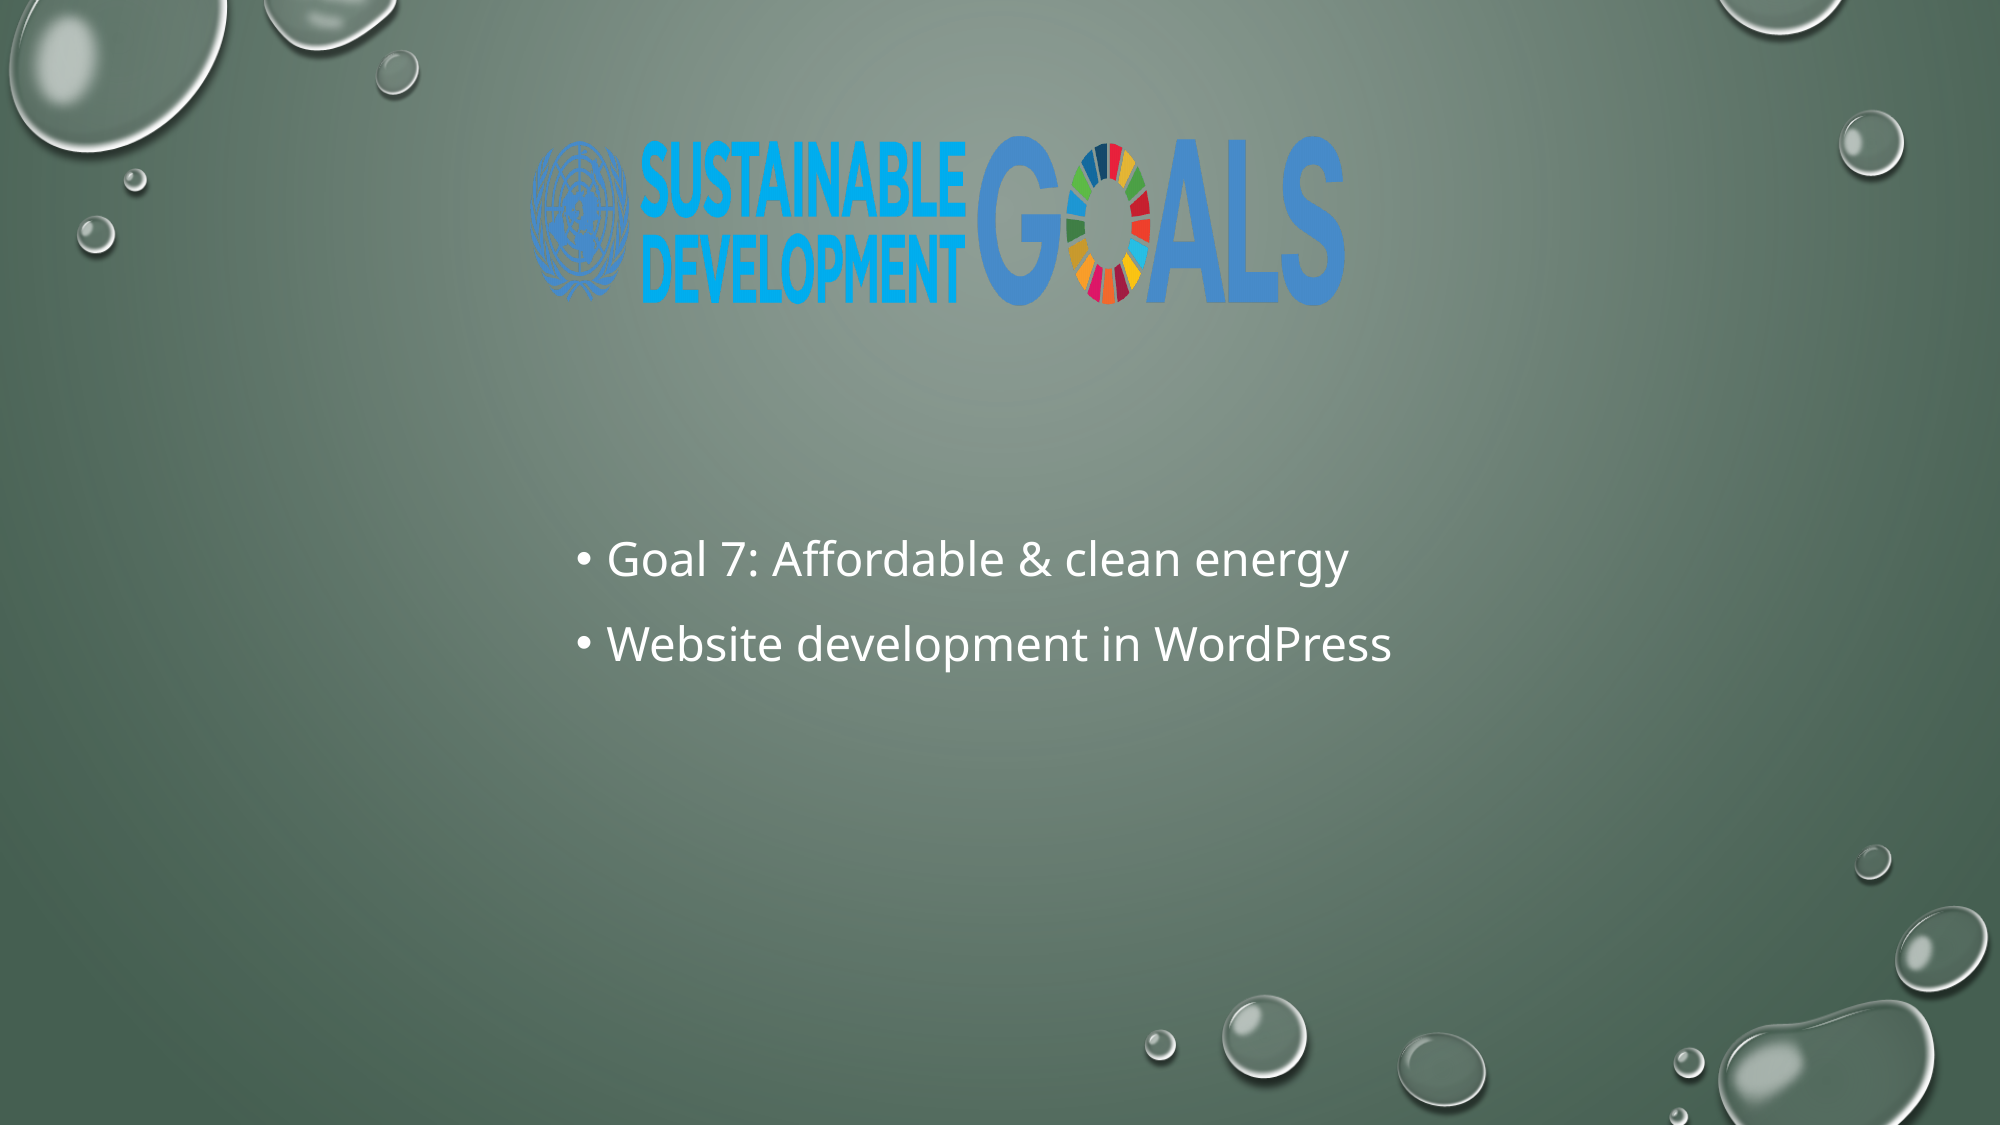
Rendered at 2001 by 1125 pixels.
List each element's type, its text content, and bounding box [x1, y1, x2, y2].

picture [0, 0, 2000, 1125]
list Goal 7: Affordable & clean energy Website development in WordPress [560, 510, 1502, 766]
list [441, 19, 1453, 433]
